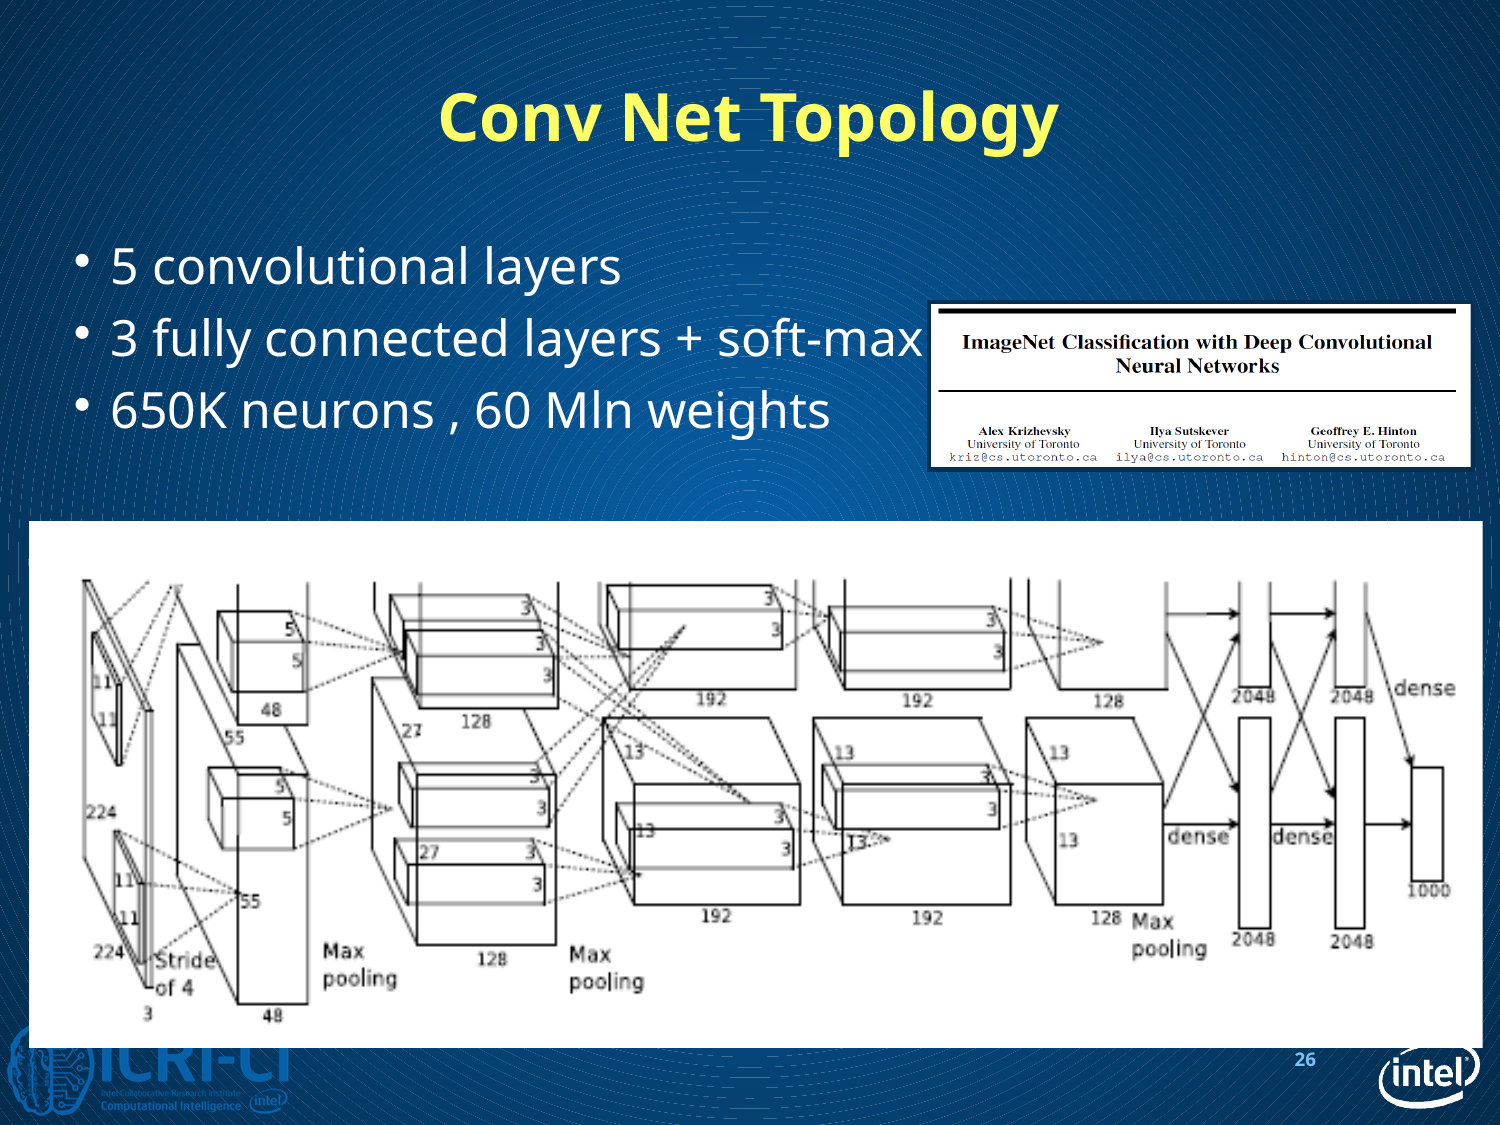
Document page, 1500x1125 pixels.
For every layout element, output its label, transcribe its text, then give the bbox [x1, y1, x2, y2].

picture [0, 520, 1484, 1122]
title Conv Net Topology [57, 25, 1440, 214]
picture [930, 303, 1471, 468]
list 5 convolutional layers 3 fully connected layers + soft-max 650K neurons , 60 Mln weights [58, 231, 1439, 519]
